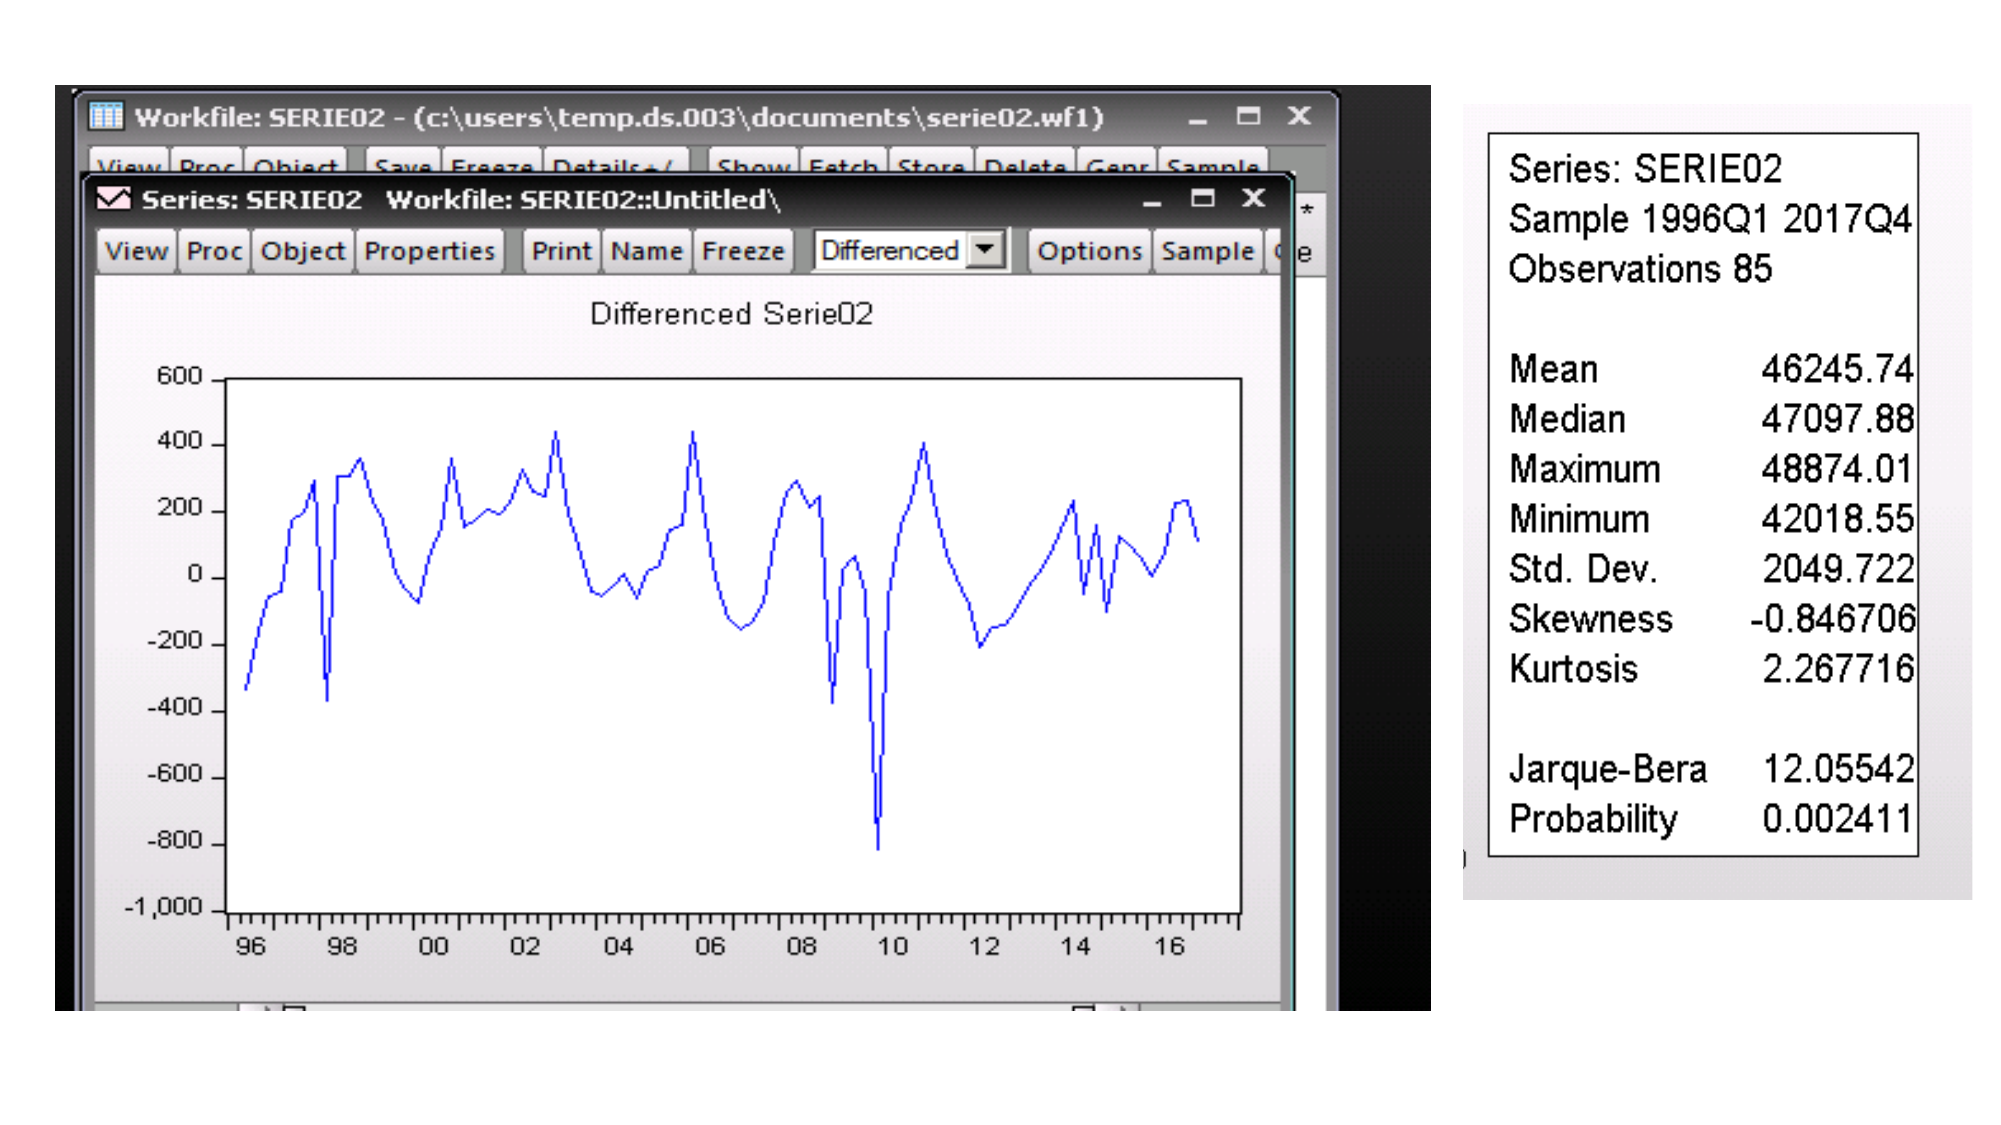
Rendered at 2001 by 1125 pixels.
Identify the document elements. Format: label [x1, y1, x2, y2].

picture [55, 85, 1431, 1011]
picture [1463, 104, 1973, 900]
